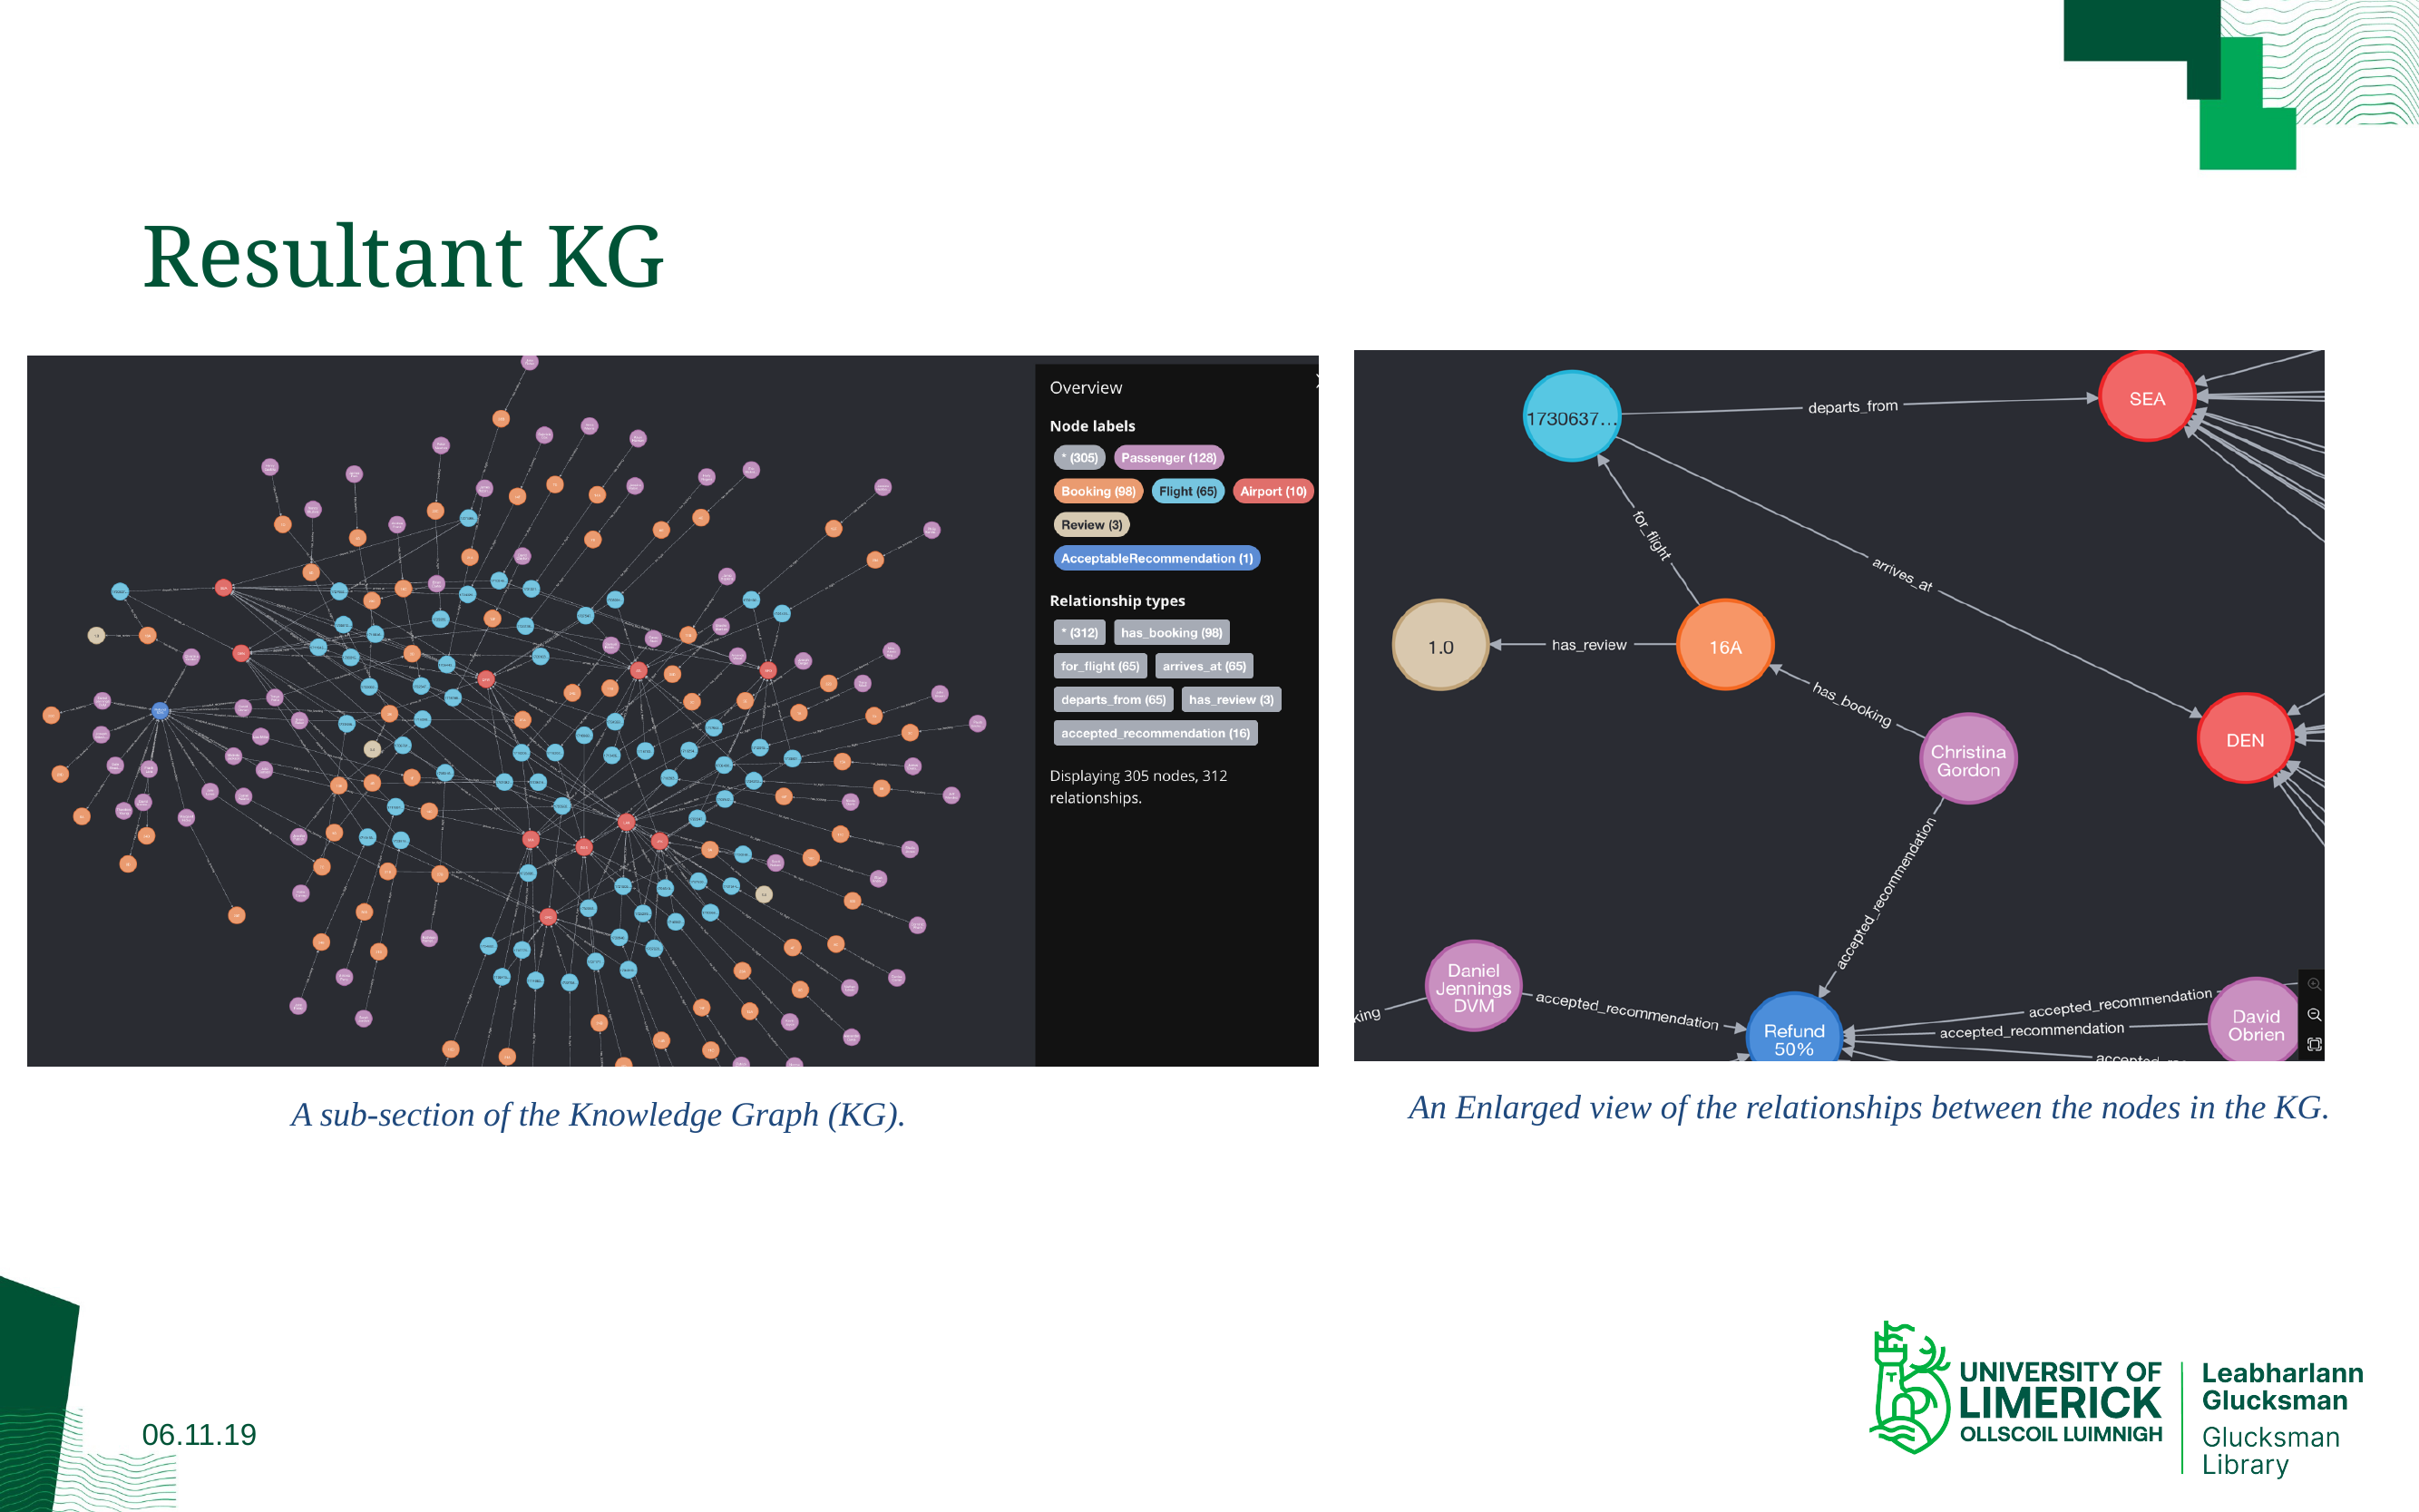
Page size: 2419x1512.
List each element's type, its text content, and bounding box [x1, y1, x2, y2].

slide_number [128, 1392, 673, 1474]
title Resultant KG [128, 181, 2215, 337]
text_box A sub-section of the Knowledge Graph (KG). [73, 1085, 922, 1140]
picture [0, 0, 2419, 1512]
text_box An Enlarged view of the relationships between the nodes in the KG. [1395, 1078, 2346, 1189]
